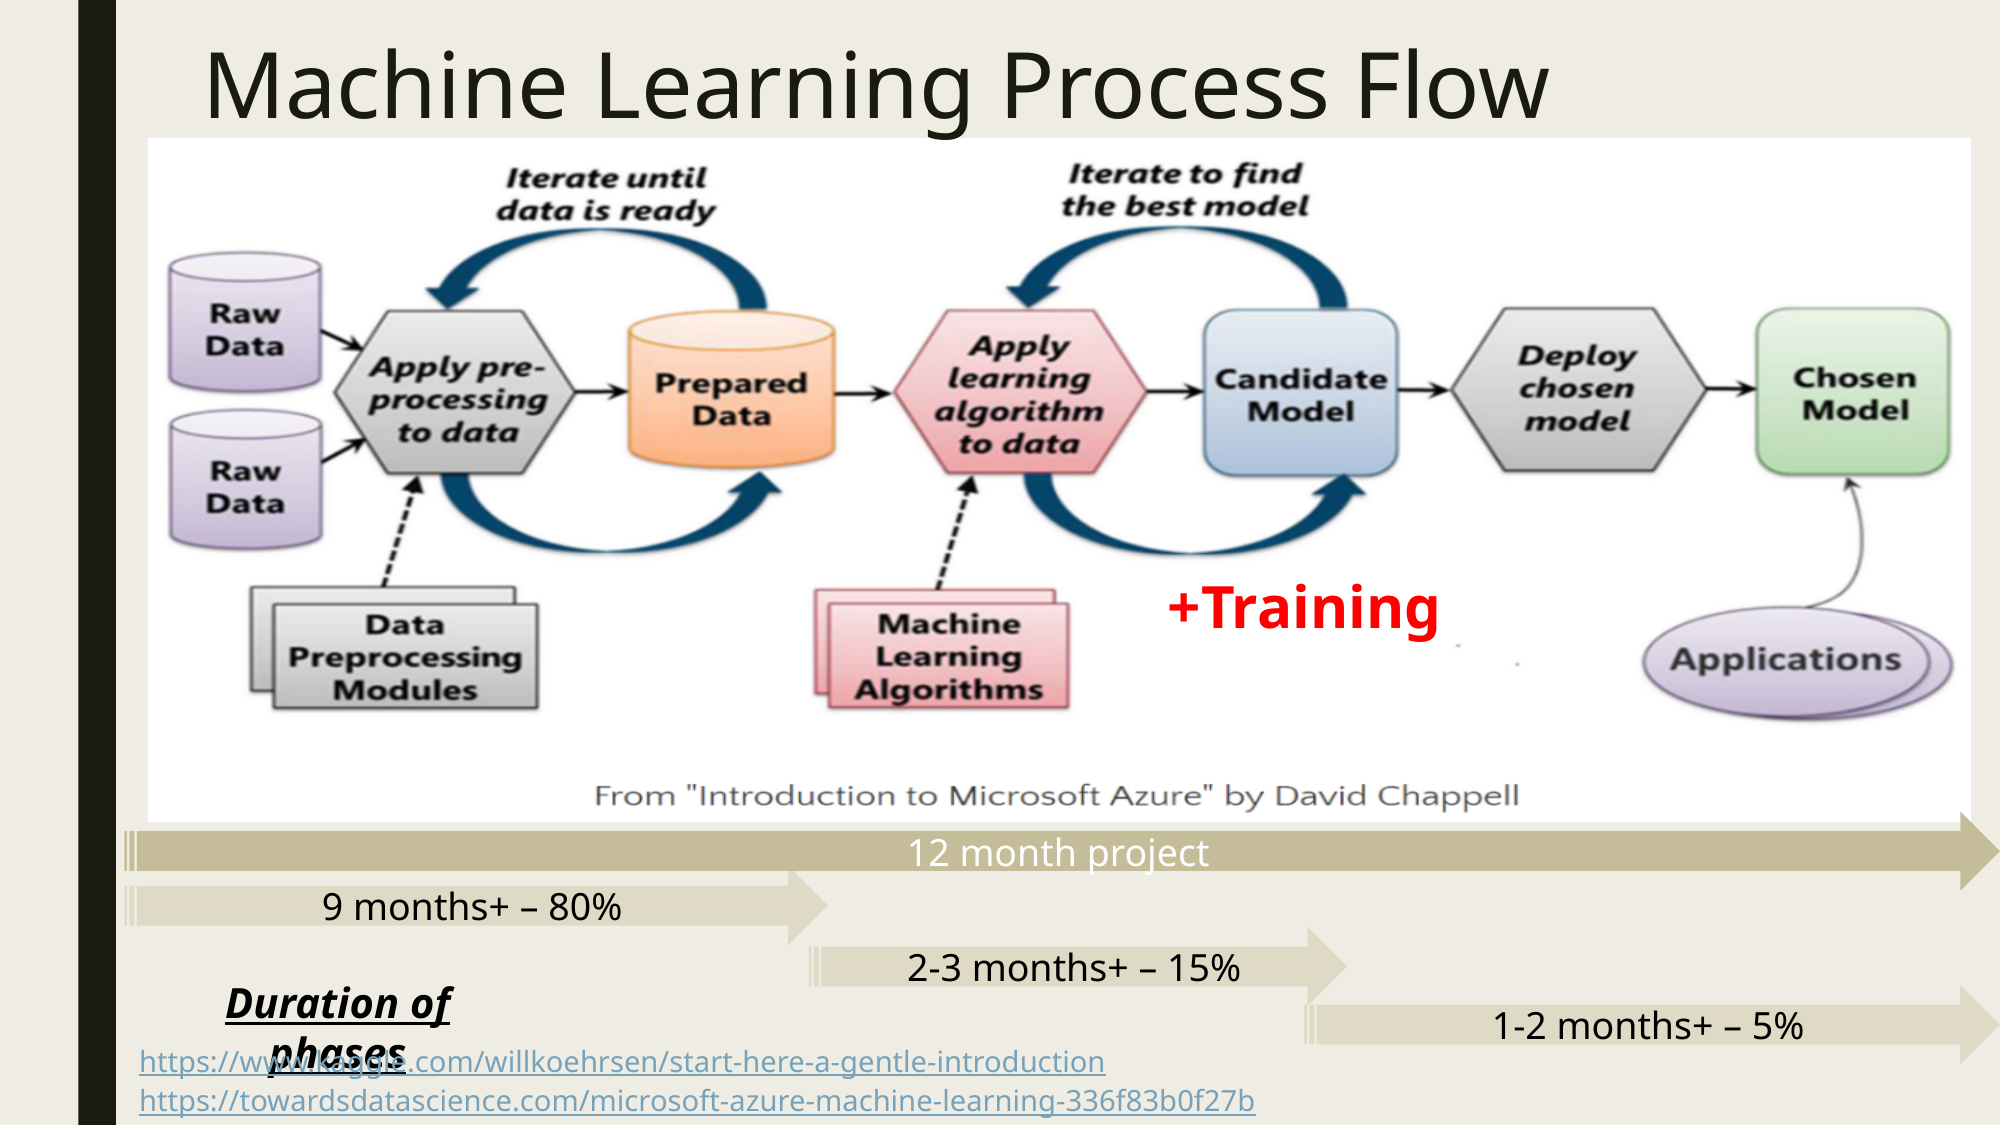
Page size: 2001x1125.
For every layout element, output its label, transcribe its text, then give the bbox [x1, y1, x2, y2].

text_box 1-2 months+ – 5% [1301, 982, 2000, 1067]
text_box https://www.kaggle.com/willkoehrsen/start-here-a-gentle-introduction https://towardsdatascience.com/microsoft-azure-machine-learning-336f83b0f27b [124, 1035, 1462, 1125]
title Machine Learning Process Flow [187, 32, 1763, 138]
text_box 9 months+ – 80% [122, 874, 831, 949]
picture [148, 138, 1971, 822]
text_box 12 month project [122, 818, 2000, 894]
text_box Duration of phases [148, 969, 528, 1035]
text_box 2-3 months+ – 15% [806, 924, 1351, 1002]
